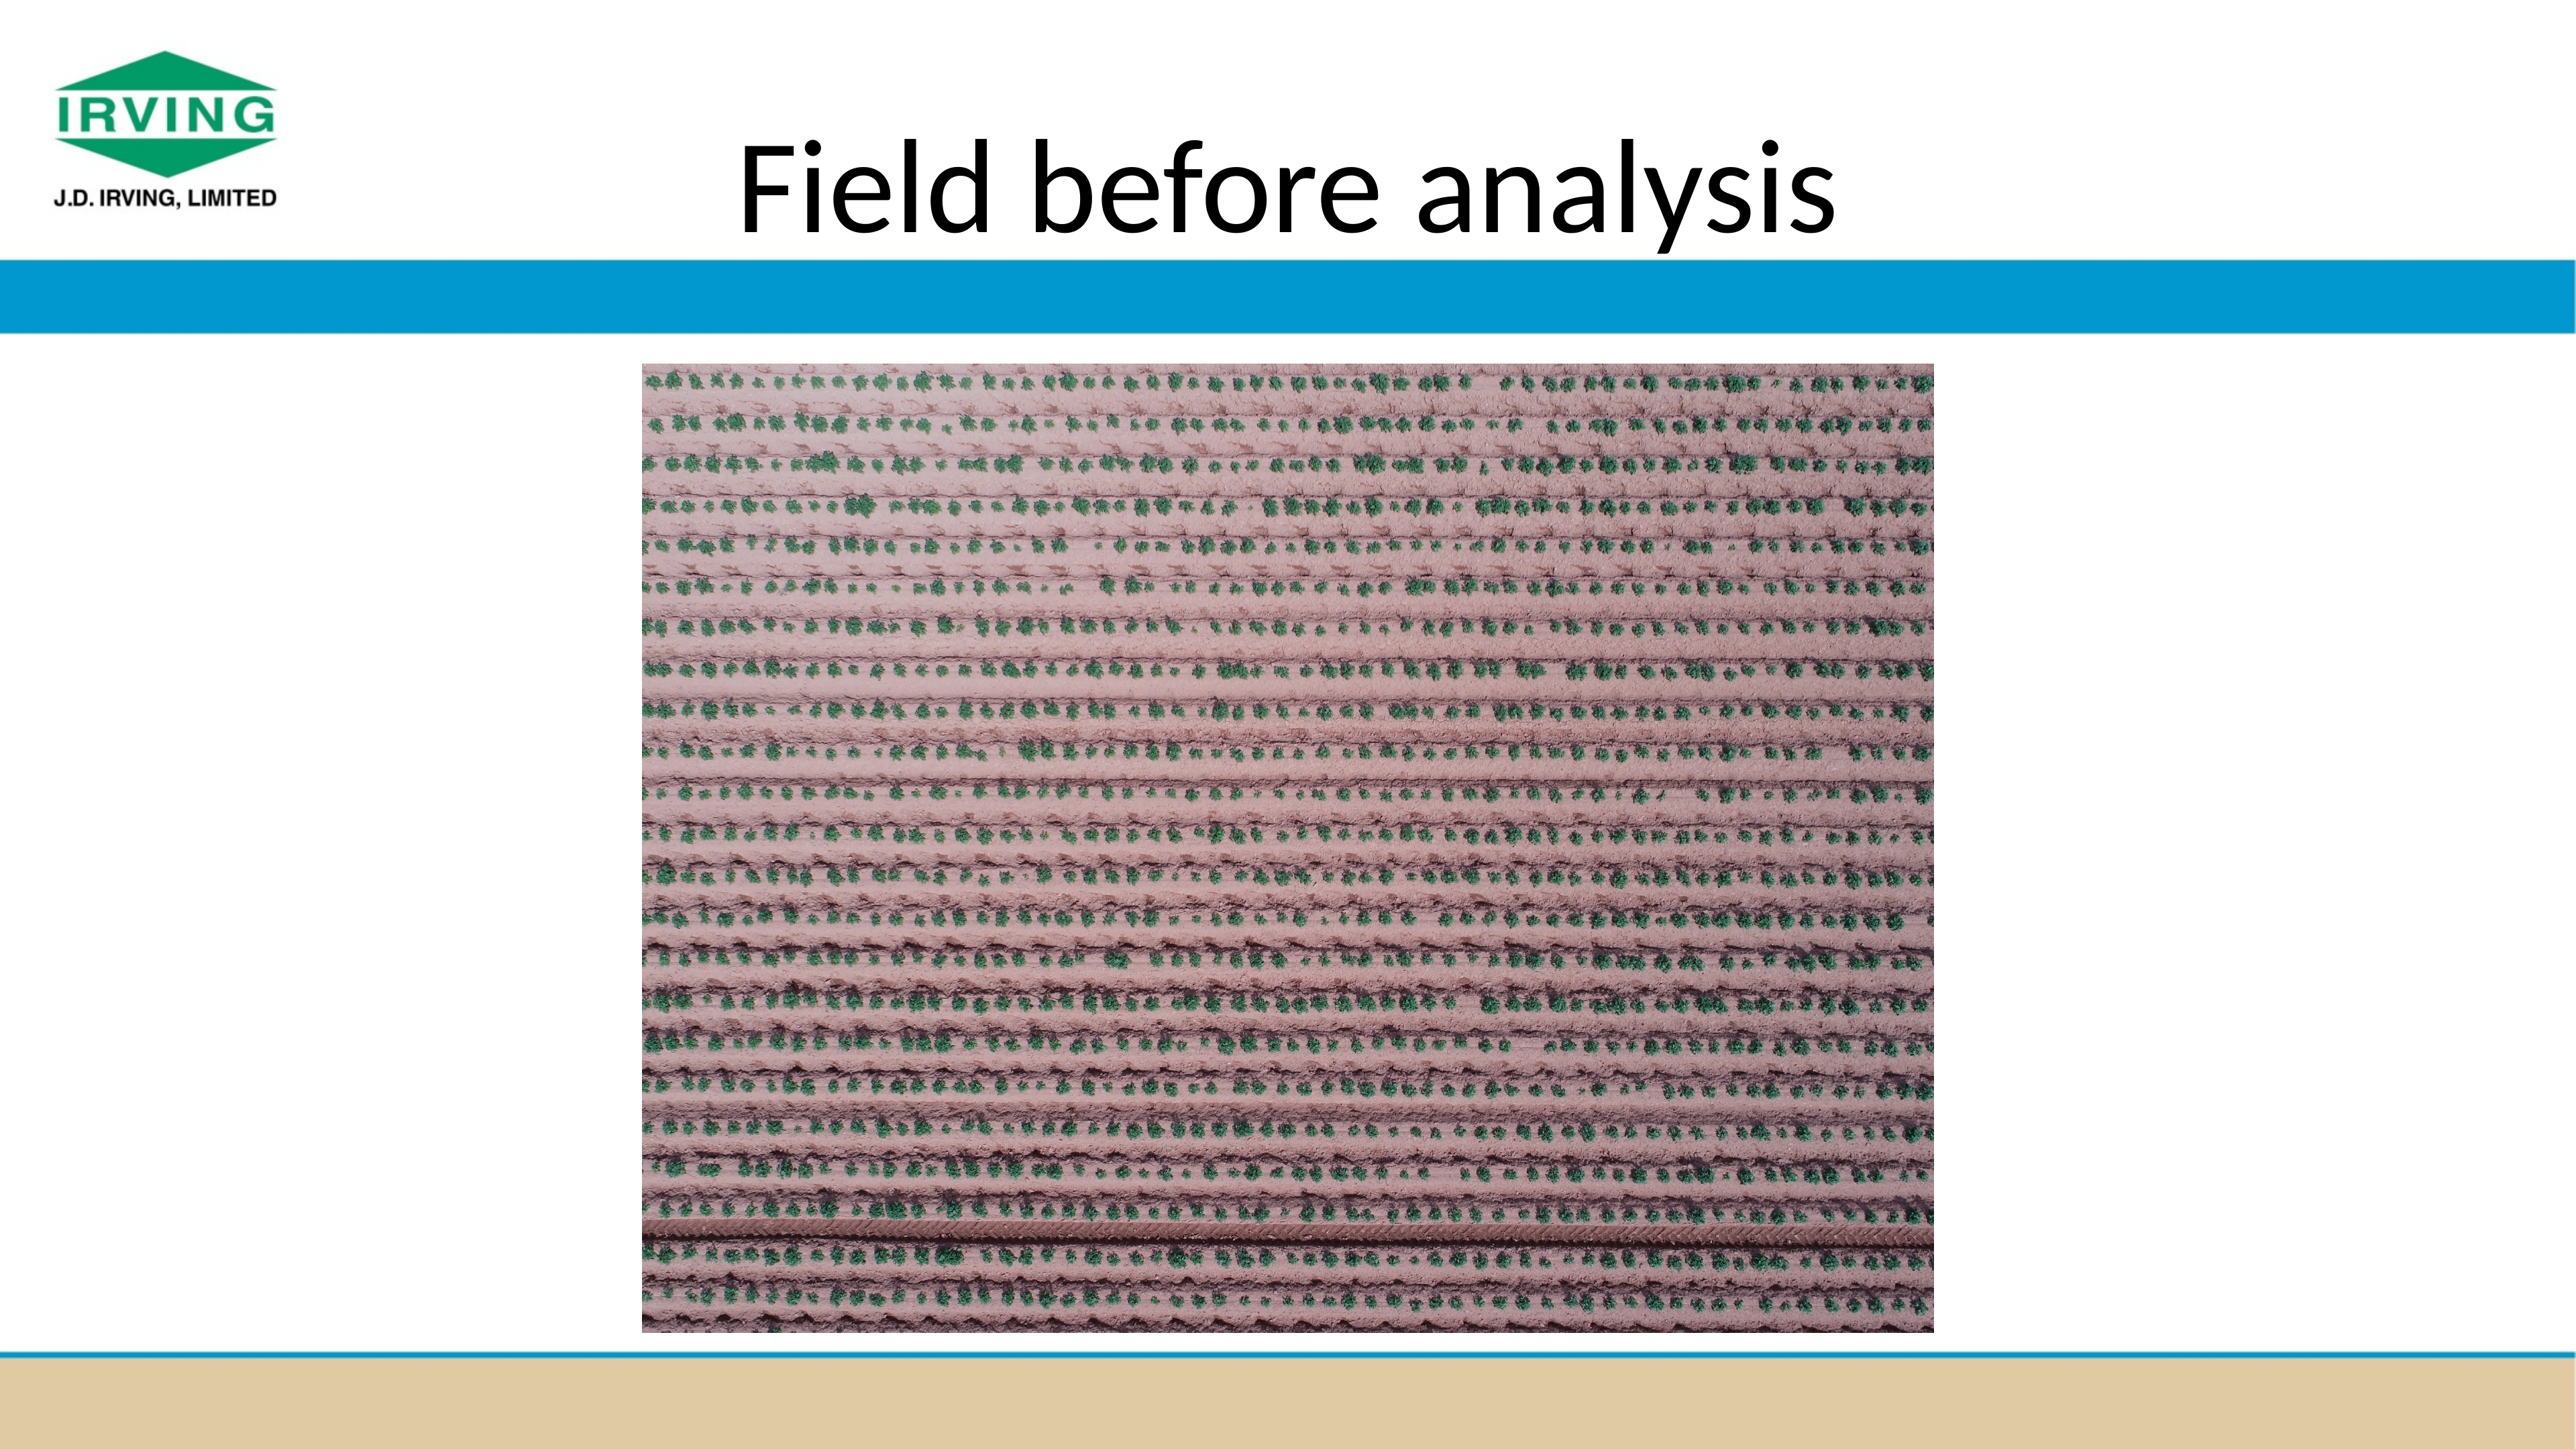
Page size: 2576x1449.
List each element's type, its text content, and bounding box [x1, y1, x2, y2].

picture [0, 0, 2576, 1449]
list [642, 364, 1934, 1333]
title Field before analysis [128, 58, 2447, 300]
